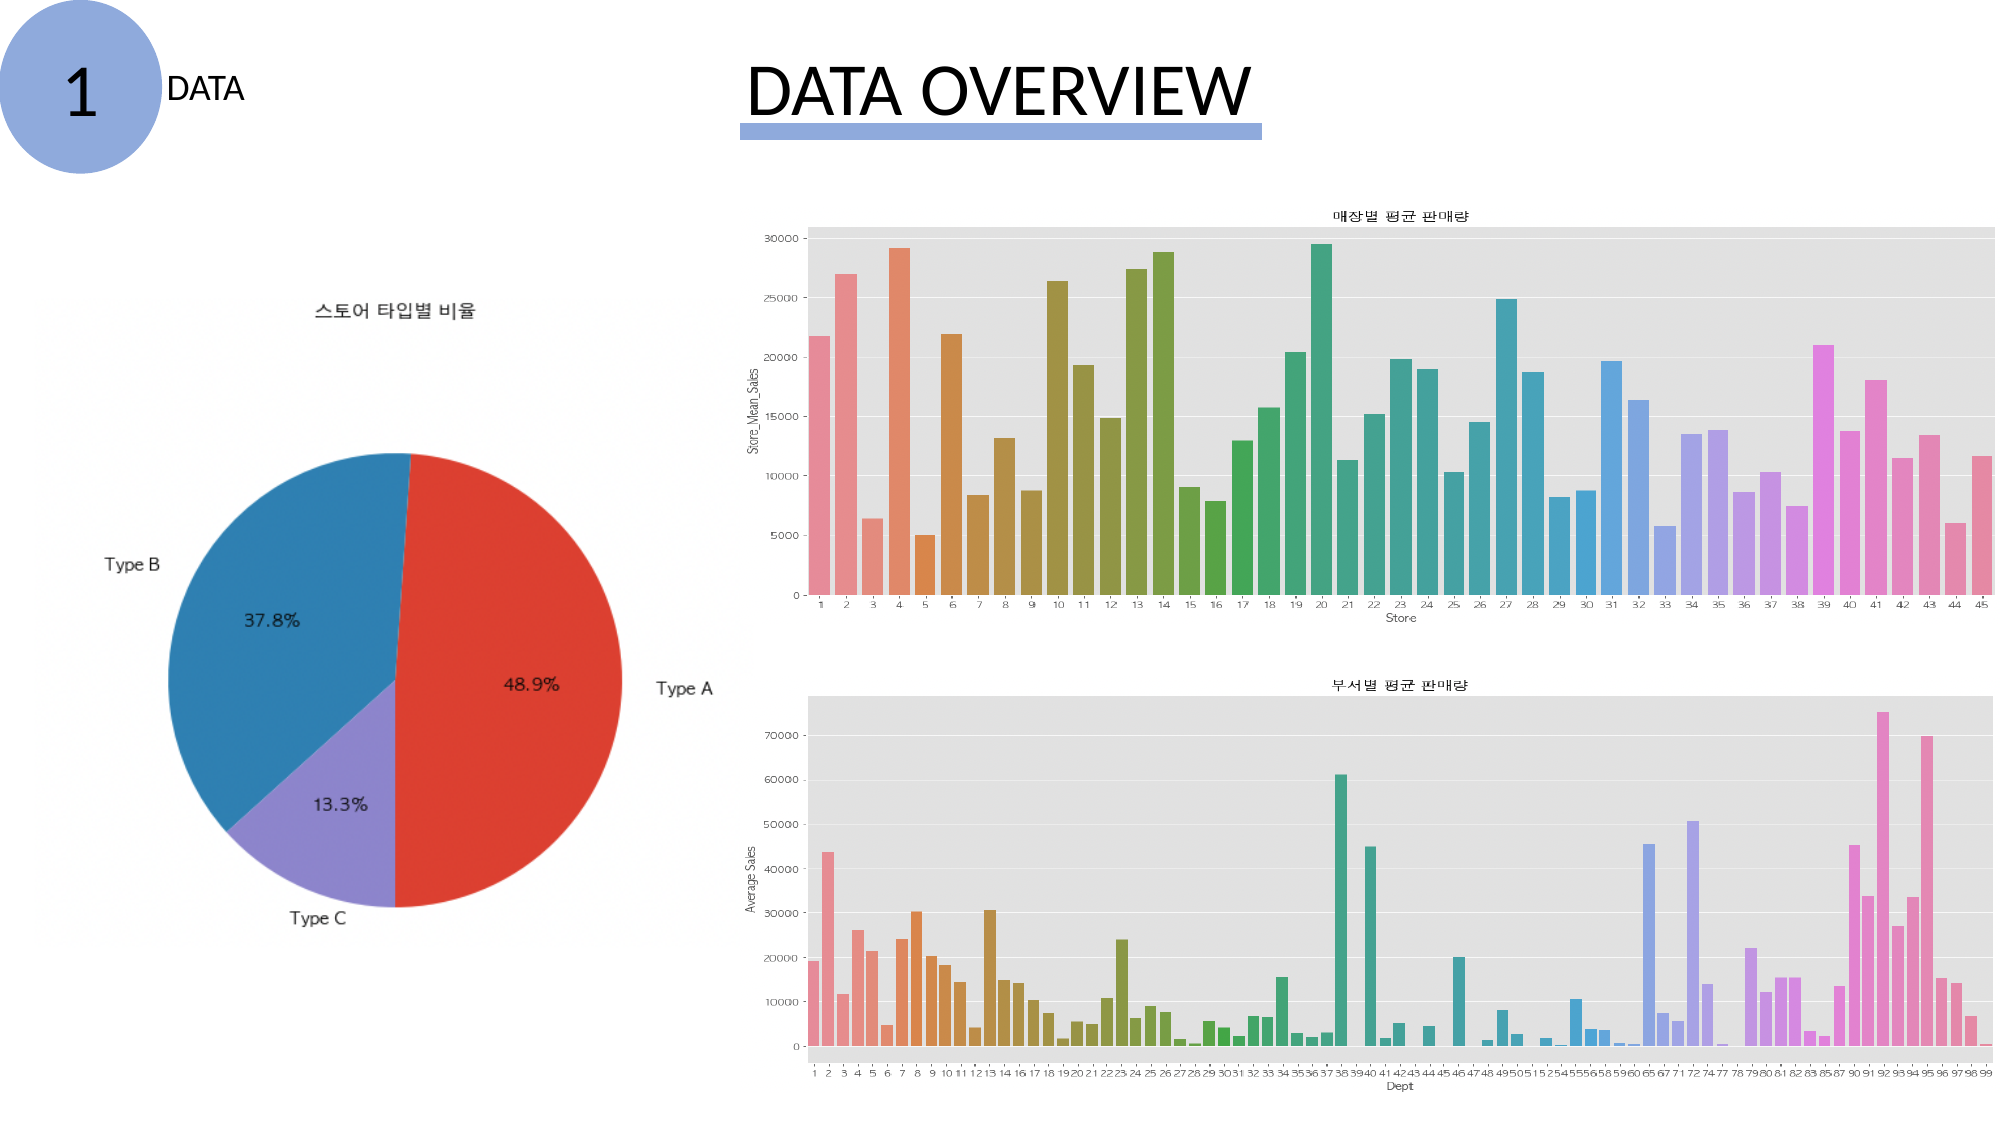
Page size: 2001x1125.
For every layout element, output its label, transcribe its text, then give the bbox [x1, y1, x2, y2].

text_box 1 [0, 0, 158, 174]
text_box [740, 123, 1262, 140]
picture [34, 207, 2000, 1093]
text_box DATA OVERVIEW [305, 32, 1694, 138]
text_box DATA [34, 55, 377, 116]
